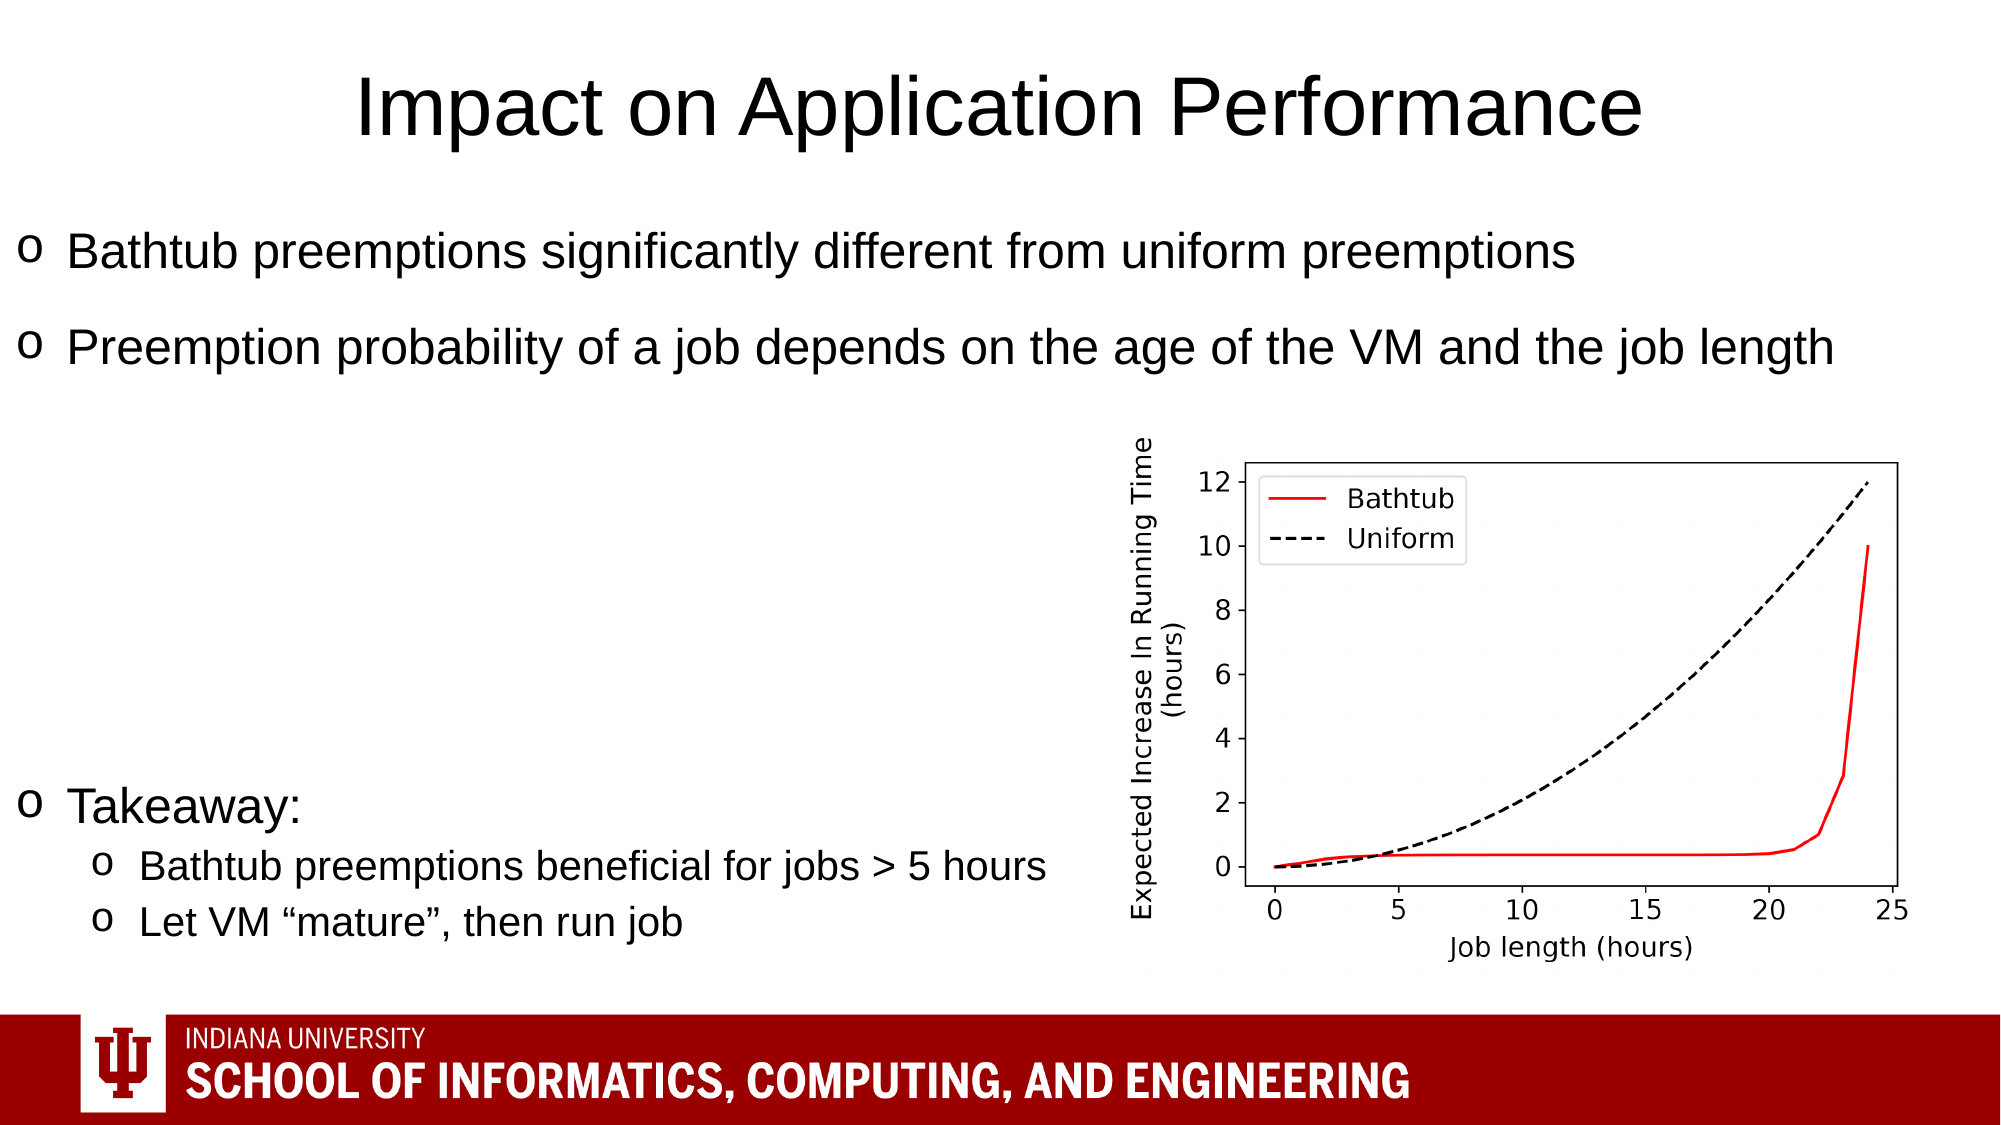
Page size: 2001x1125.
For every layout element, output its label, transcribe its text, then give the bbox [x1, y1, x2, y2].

picture [0, 0, 2001, 1125]
title Impact on Application Performance [0, 0, 2000, 218]
list Bathtub preemptions significantly different from uniform preemptions Preemption probability of a job depends on the age of the VM and the job length Takeaway: Bathtub preemptions beneficial for jobs > 5 hours Let VM “mature”, then run job [0, 218, 2000, 695]
